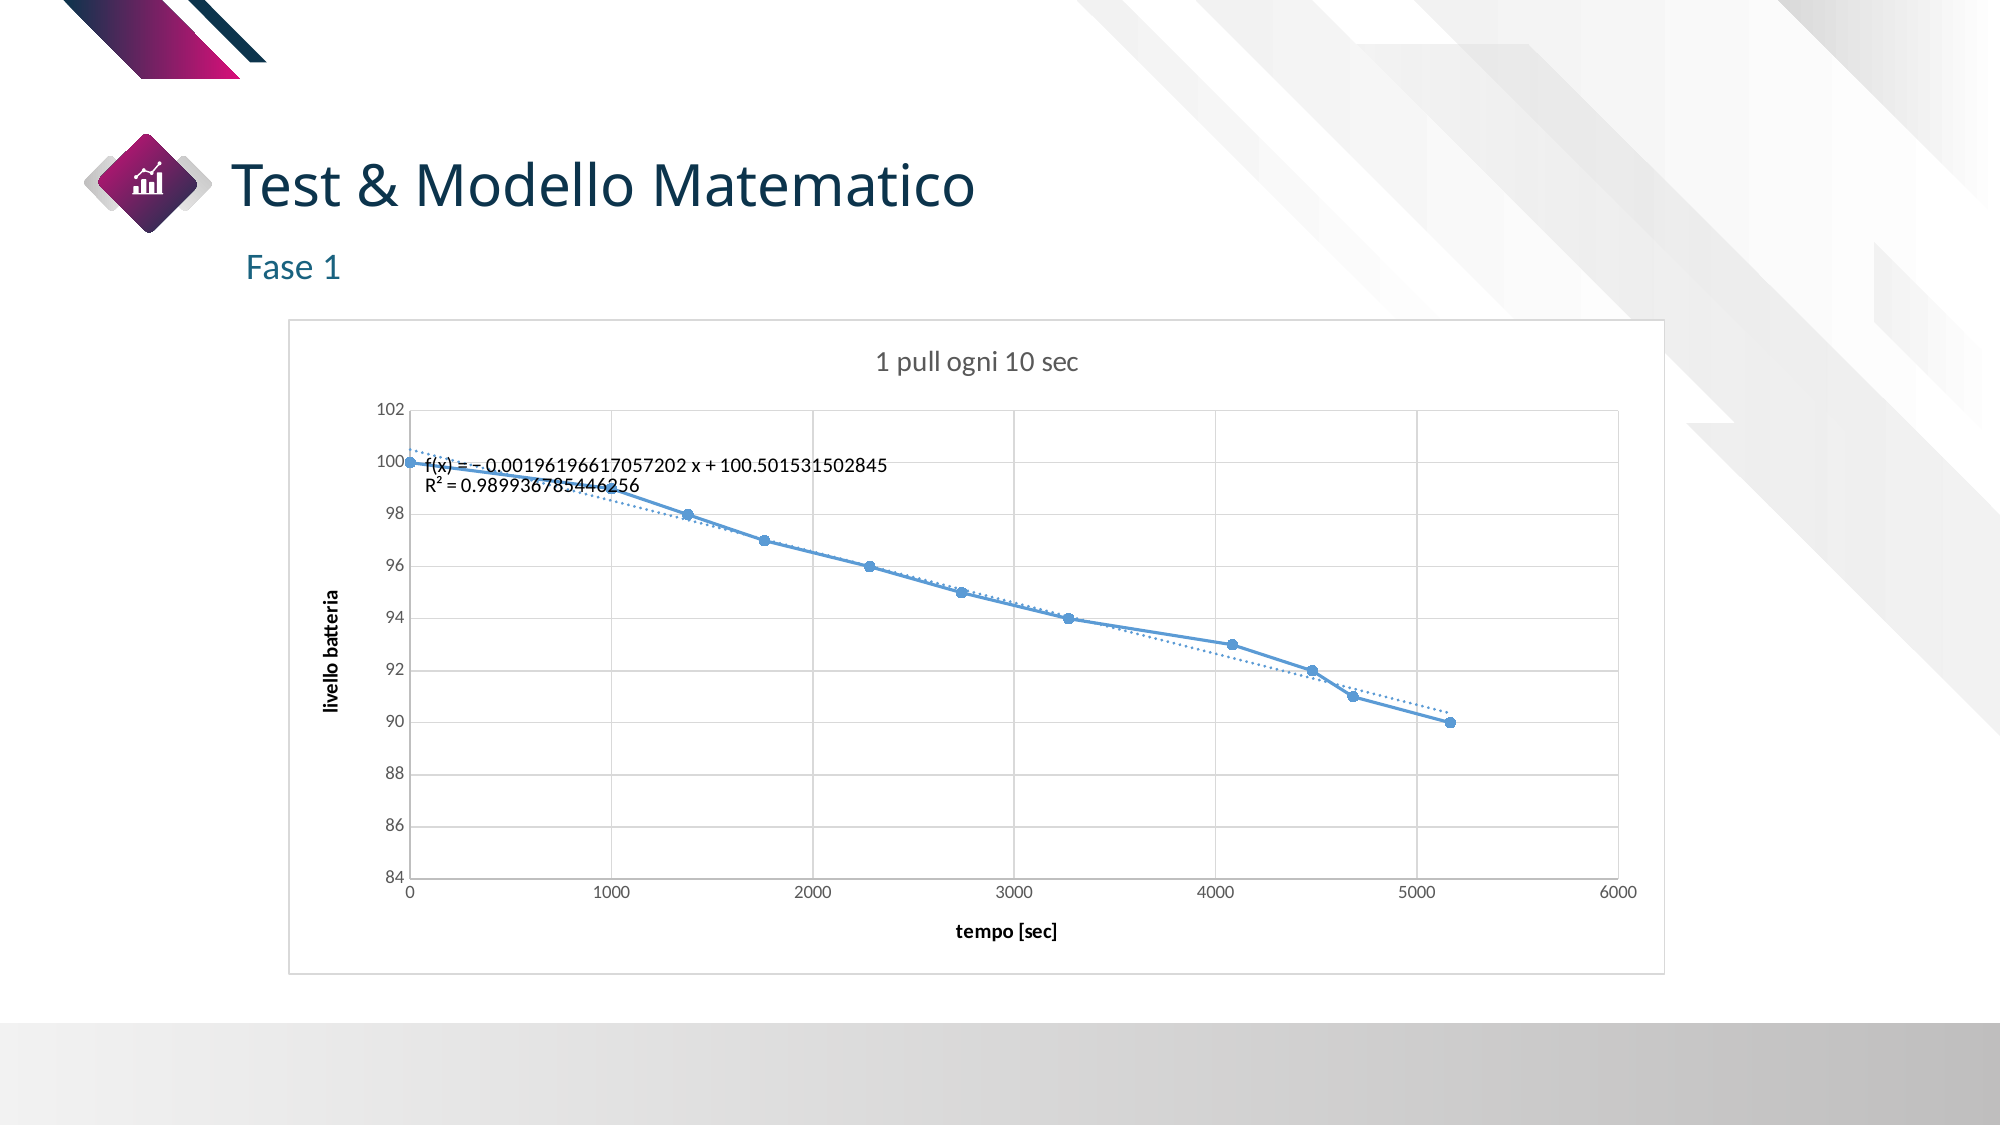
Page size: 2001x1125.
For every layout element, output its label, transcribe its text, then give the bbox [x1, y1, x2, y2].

text_box Fase 1 [231, 234, 749, 295]
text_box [91, 145, 205, 221]
text_box Left Image Slide [137, 113, 1069, 184]
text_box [63, 0, 267, 80]
chart [288, 319, 1666, 975]
text_box Test & Modello Matematico [231, 148, 1163, 219]
